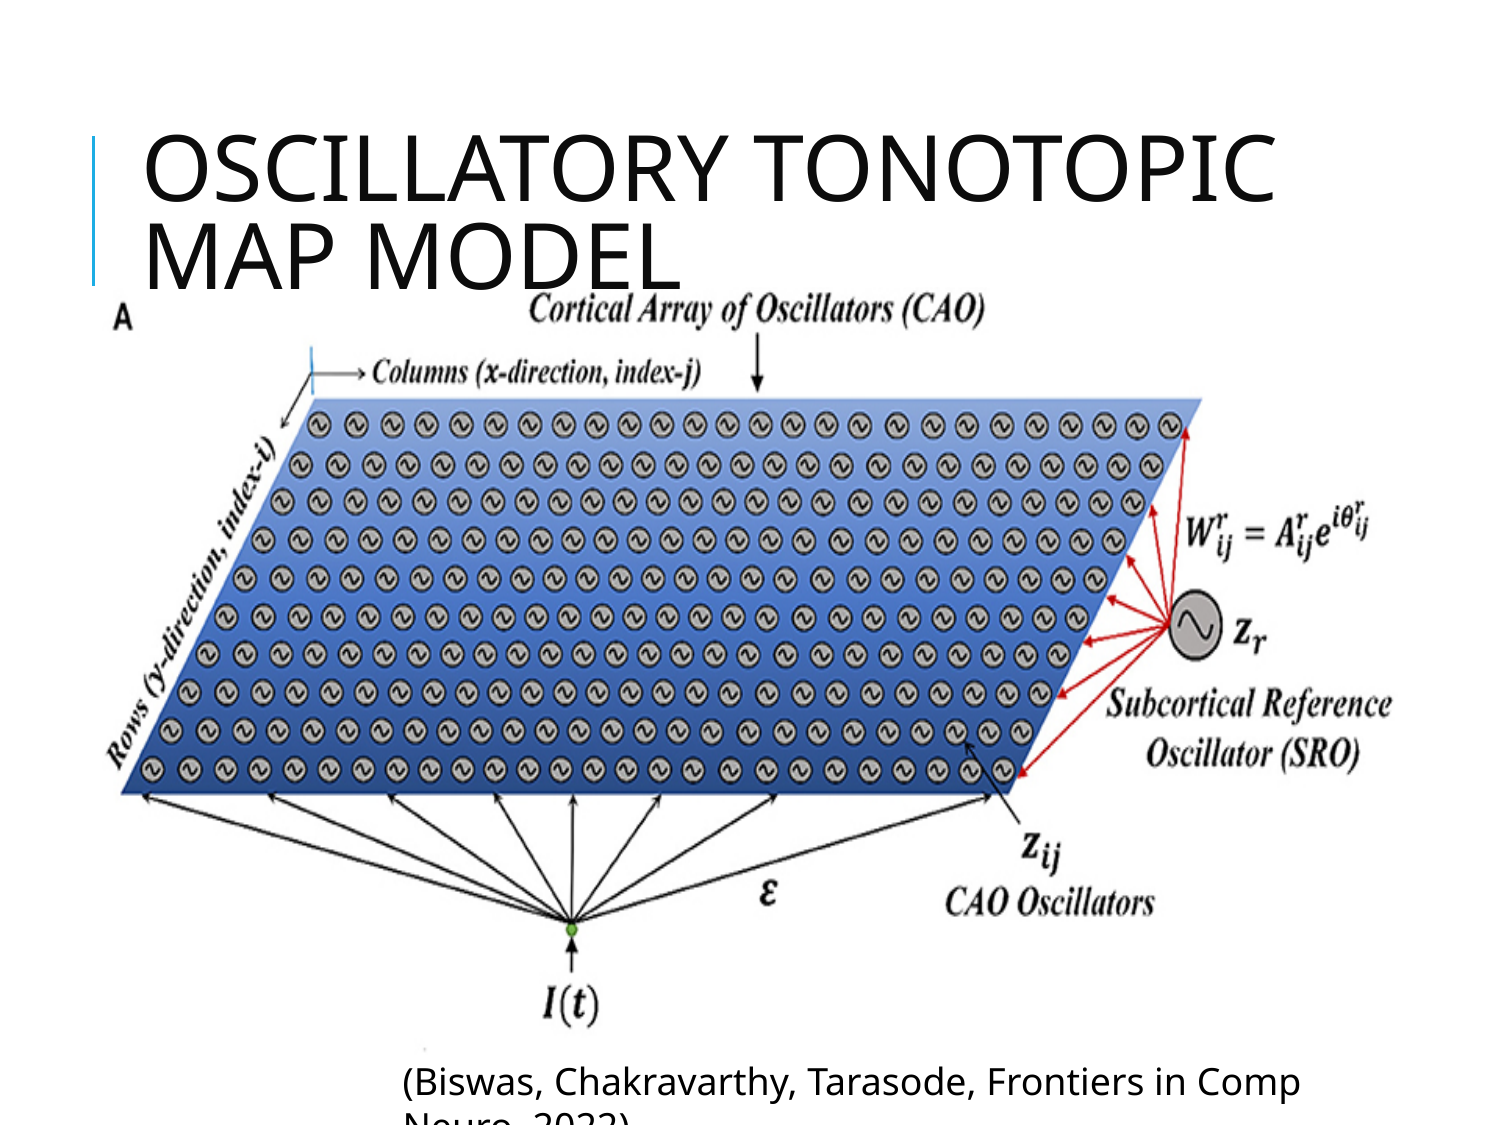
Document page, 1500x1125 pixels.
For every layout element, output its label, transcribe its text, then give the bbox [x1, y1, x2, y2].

title OSCILLATORY TONOTOPIC MAP MODEL [126, 96, 1322, 285]
text_box (Biswas, Chakravarthy, Tarasode, Frontiers in Comp Neuro, 2022) [387, 1049, 1443, 1125]
picture [102, 287, 1398, 1063]
